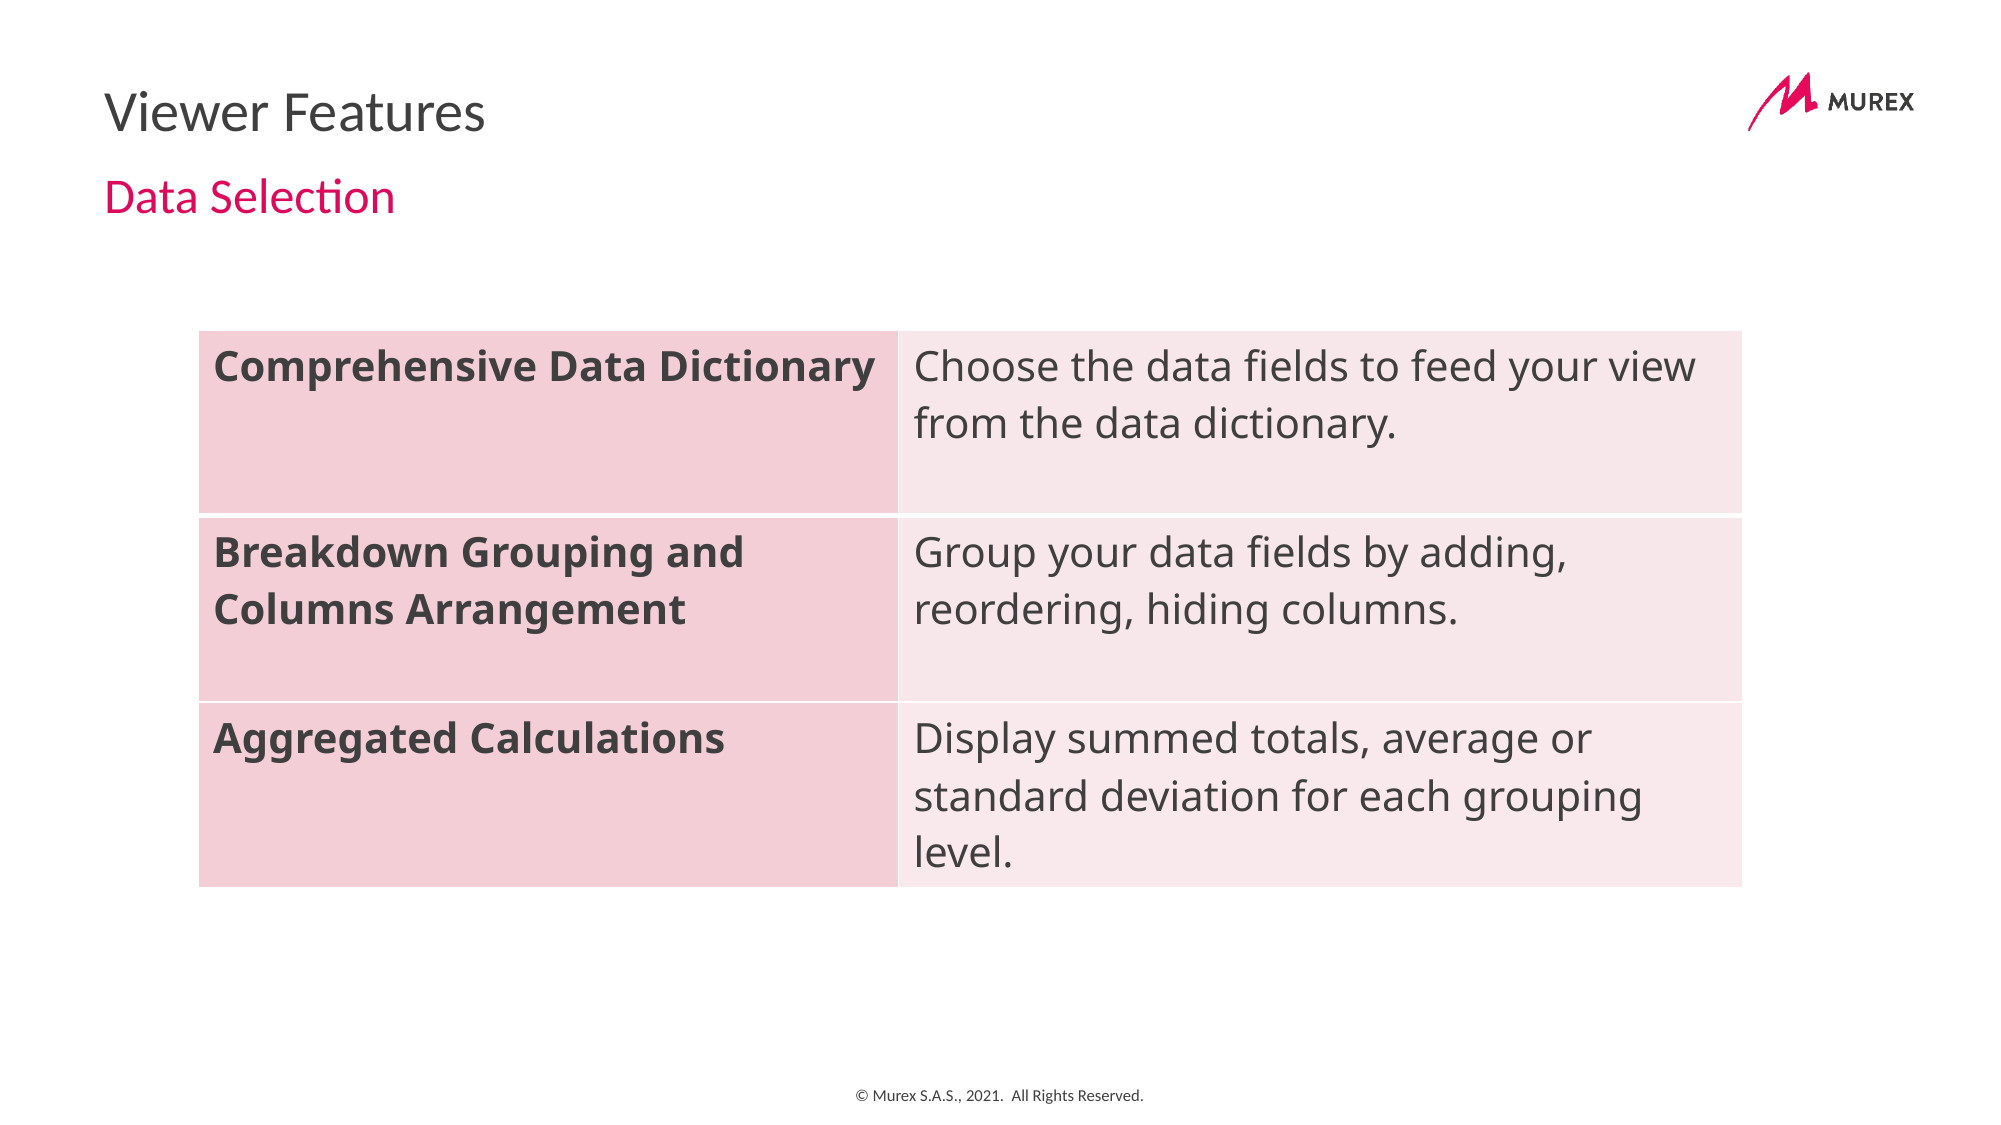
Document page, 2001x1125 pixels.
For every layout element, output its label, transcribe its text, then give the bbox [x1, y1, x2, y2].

table_cell Display summed totals, average or standard deviation for each grouping level. [899, 703, 1742, 887]
table_header Choose the data fields to feed your view from the data dictionary. [899, 331, 1742, 513]
picture [1742, 66, 1920, 134]
list Comprehensive Data Dictionary [104, 279, 1916, 1034]
list Data Selection [104, 151, 1916, 279]
table_cell Group your data fields by adding, reordering, hiding columns. [899, 518, 1742, 701]
title Viewer Features [104, 72, 1743, 144]
table_cell Aggregated Calculations [199, 703, 898, 887]
table_cell Breakdown Grouping and Columns Arrangement [199, 518, 898, 701]
table_header Comprehensive Data Dictionary [199, 331, 898, 513]
